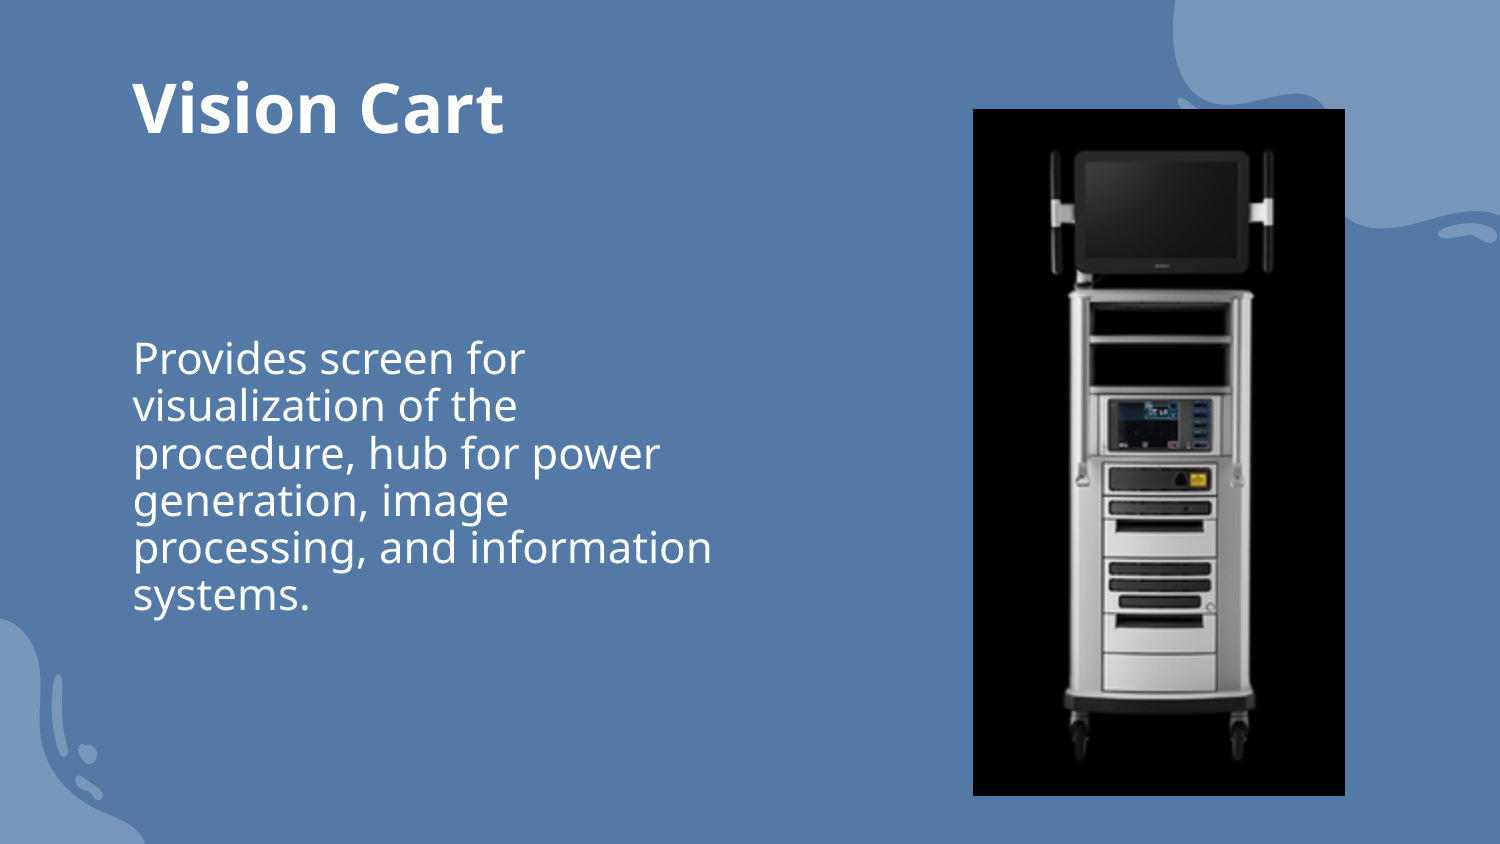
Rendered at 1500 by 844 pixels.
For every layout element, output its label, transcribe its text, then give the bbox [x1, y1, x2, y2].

list Provides screen for visualization of the procedure, hub for power generation, image processing, and information systems. [117, 144, 750, 762]
picture [973, 108, 1345, 796]
title Vision Cart [117, 58, 839, 144]
